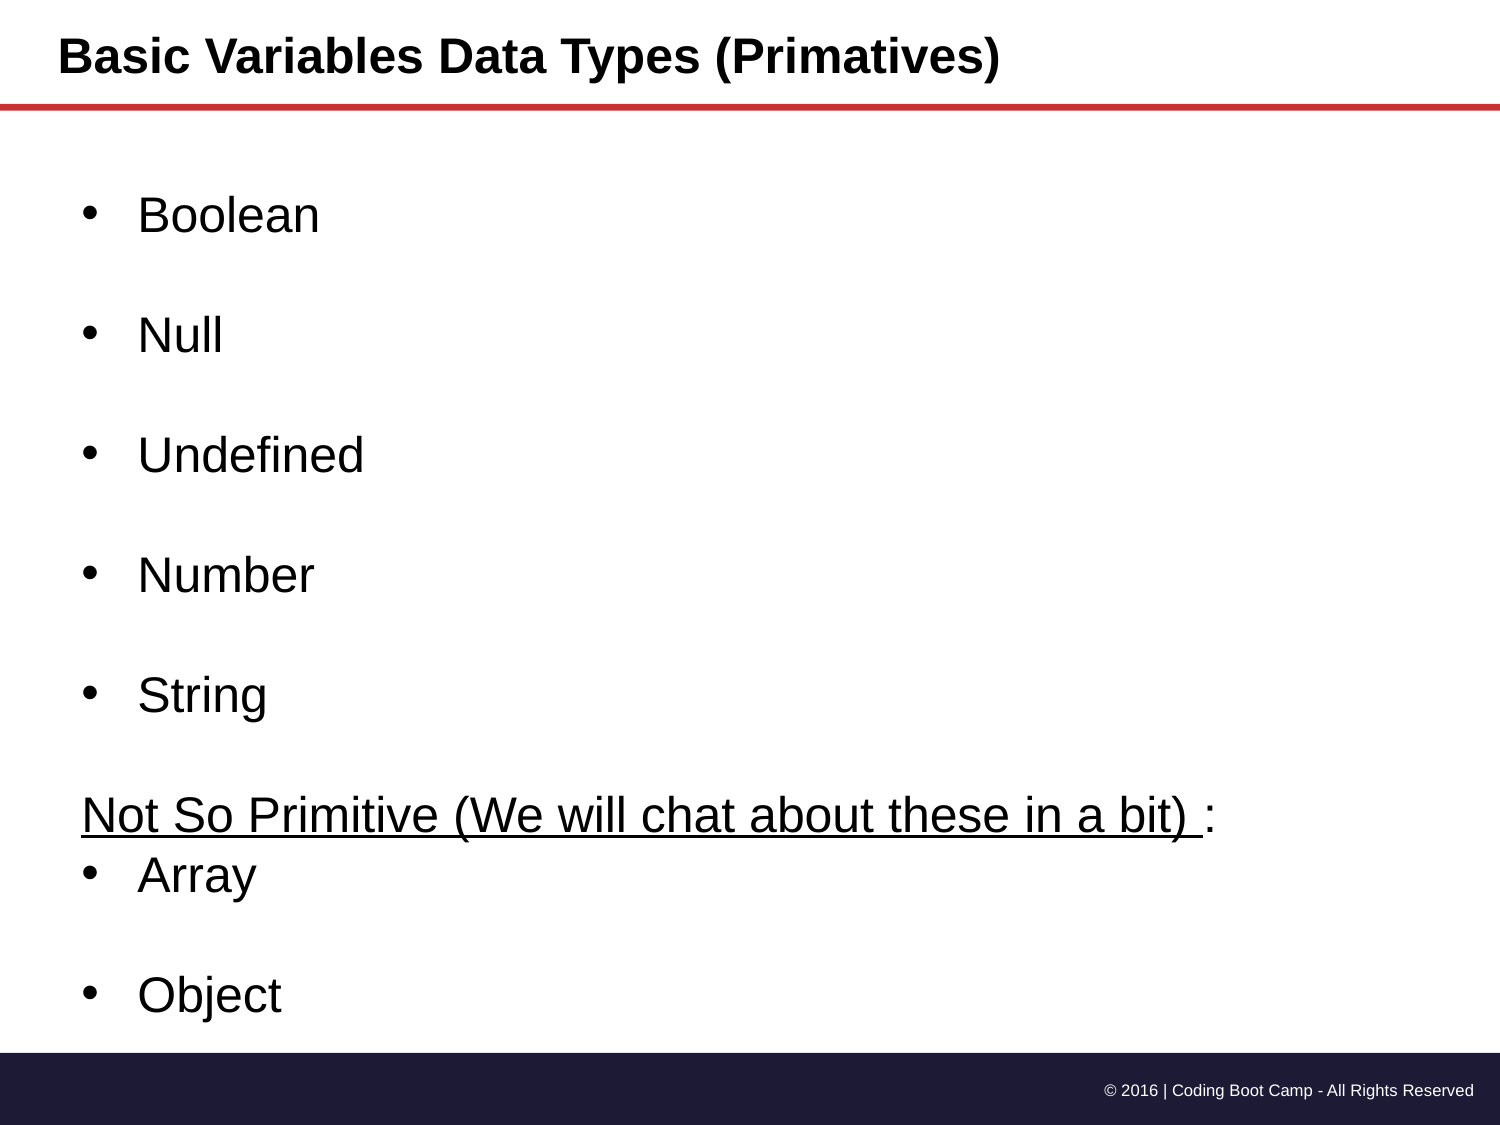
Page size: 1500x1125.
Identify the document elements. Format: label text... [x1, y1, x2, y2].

text_box Boolean Null Undefined Number String Not So Primitive (We will chat about these in a bit) : Array Object [73, 174, 1482, 1125]
text_box Basic Variables Data Types (Primatives) [50, 16, 1412, 91]
